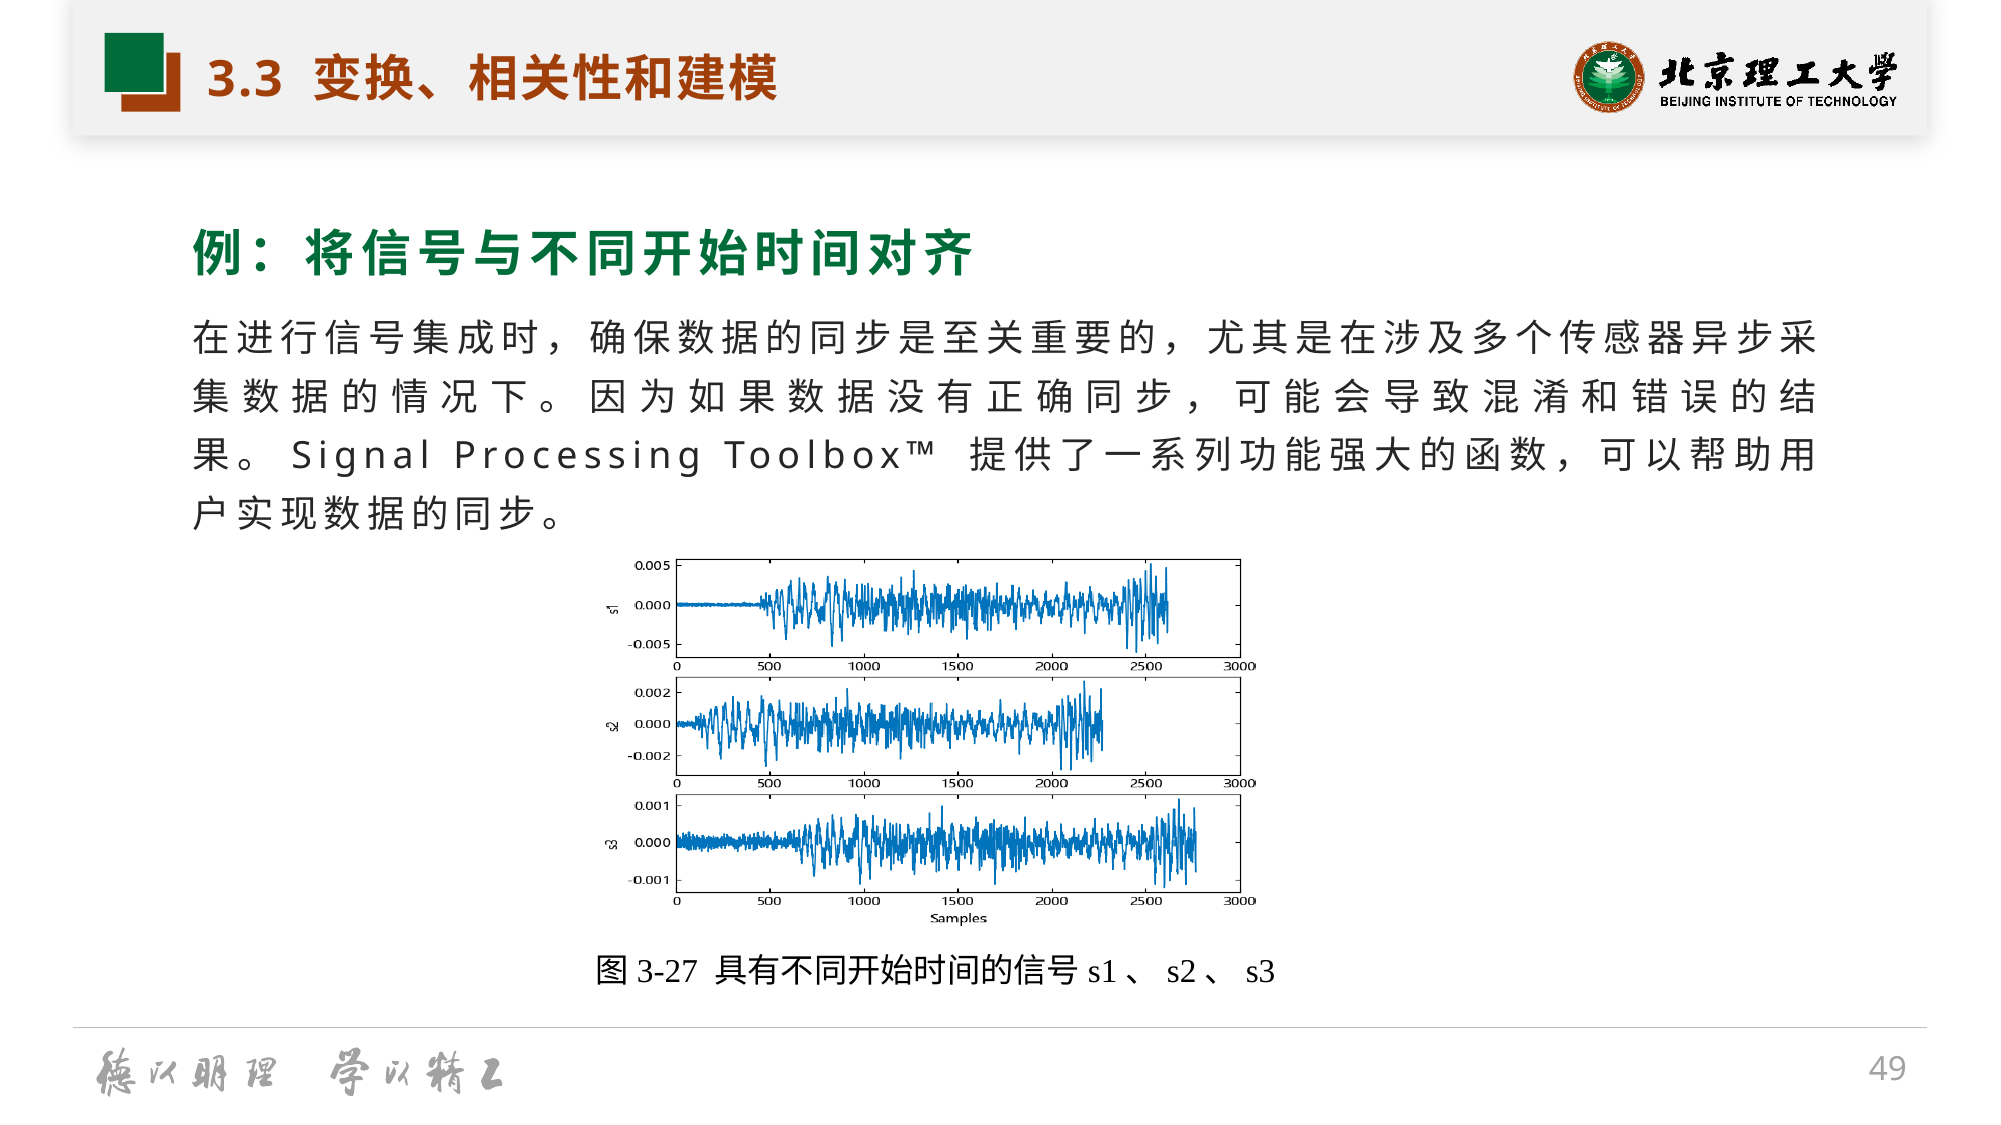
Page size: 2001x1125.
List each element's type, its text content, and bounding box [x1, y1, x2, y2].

picture [582, 528, 1309, 937]
text_box 图3-27 具有不同开始时间的信号s1、s2、s3 [510, 936, 1323, 997]
title 3.3 变换、相关性和建模 [192, 45, 1513, 115]
picture [1573, 41, 1897, 113]
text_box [192, 203, 1824, 485]
